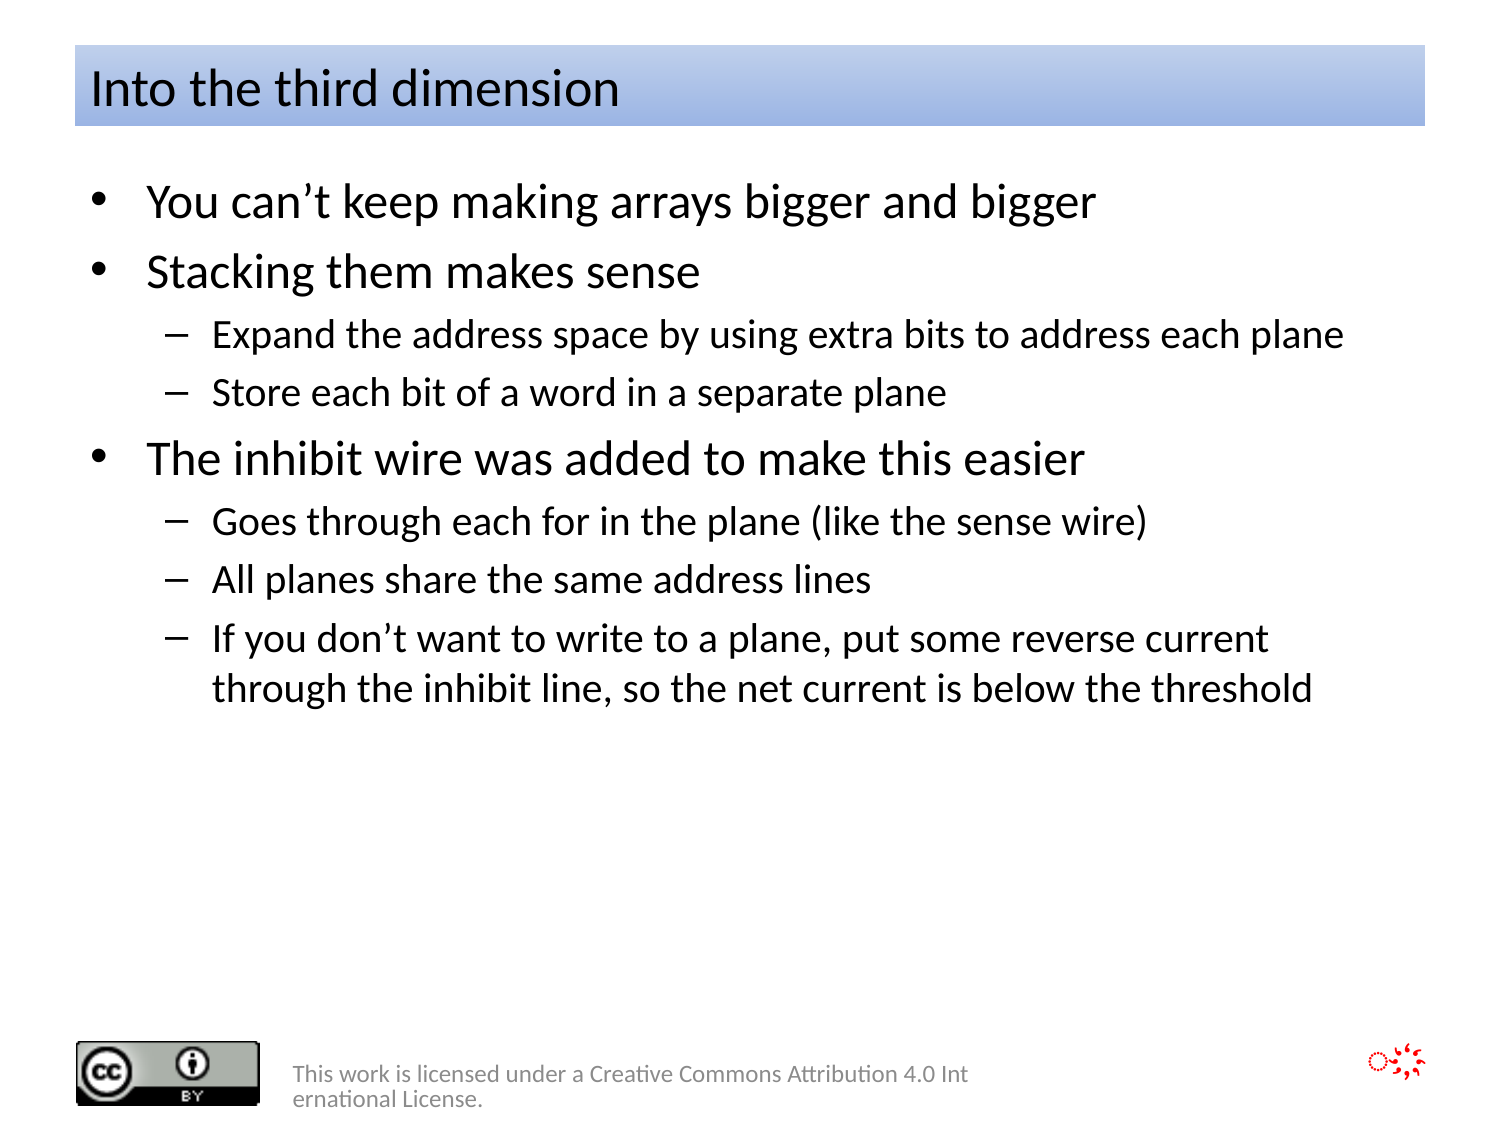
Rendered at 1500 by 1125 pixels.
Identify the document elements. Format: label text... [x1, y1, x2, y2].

picture [76, 1041, 260, 1106]
list You can’t keep making arrays bigger and bigger Stacking them makes sense Expand the address space by using extra bits to address each plane Store each bit of a word in a separate plane The inhibit wire was added to make this easier Goes through each for in the plane (like the sense wire) All planes share the same address lines If you don’t want to write to a plane, put some reverse current through the inhibit line, so the net current is below the threshold [75, 160, 1425, 1005]
footer This work is licensed under a Creative Commons Attribution 4.0 International License. [277, 1042, 988, 1103]
title Into the third dimension [75, 45, 1425, 126]
text_box ҉ [1352, 1028, 1412, 1088]
